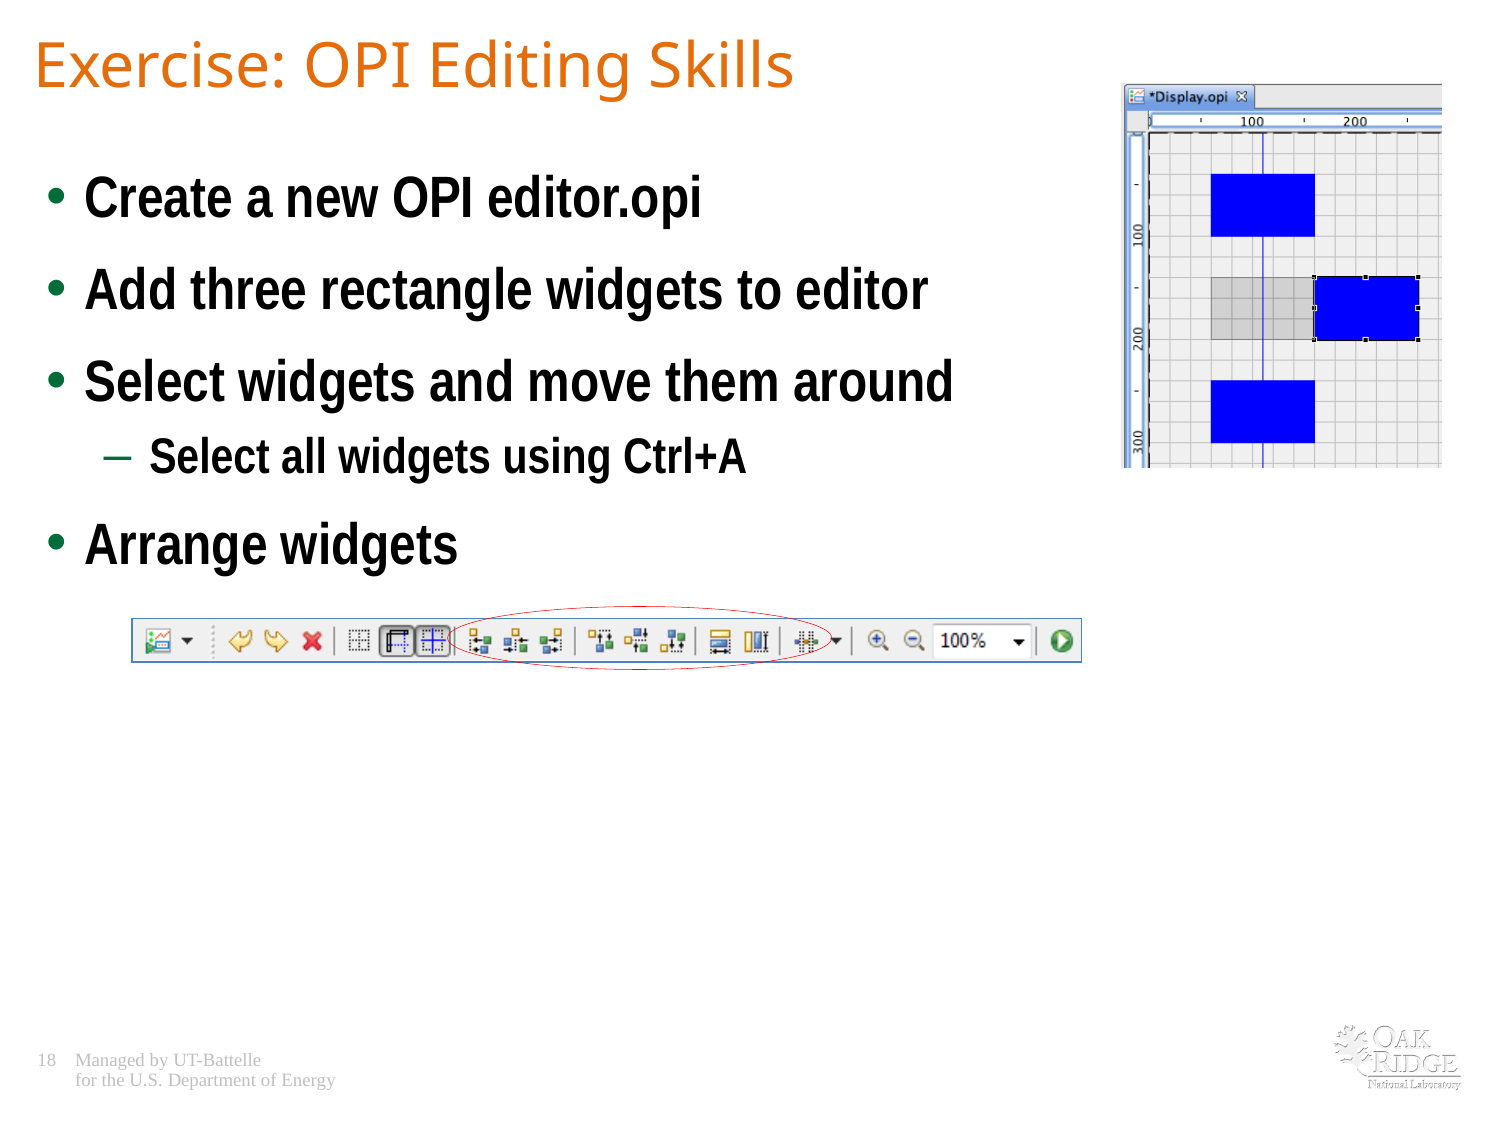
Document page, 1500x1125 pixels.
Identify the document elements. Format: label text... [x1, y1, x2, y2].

list Create a new OPI editor.opi Add three rectangle widgets to editor Select widgets and move them around Select all widgets using Ctrl+A Arrange widgets [31, 159, 1382, 682]
picture [132, 618, 1082, 662]
picture [1121, 83, 1443, 469]
text_box [485, 604, 794, 617]
picture [1325, 1019, 1472, 1095]
title Exercise: OPI Editing Skills [18, 29, 1369, 109]
